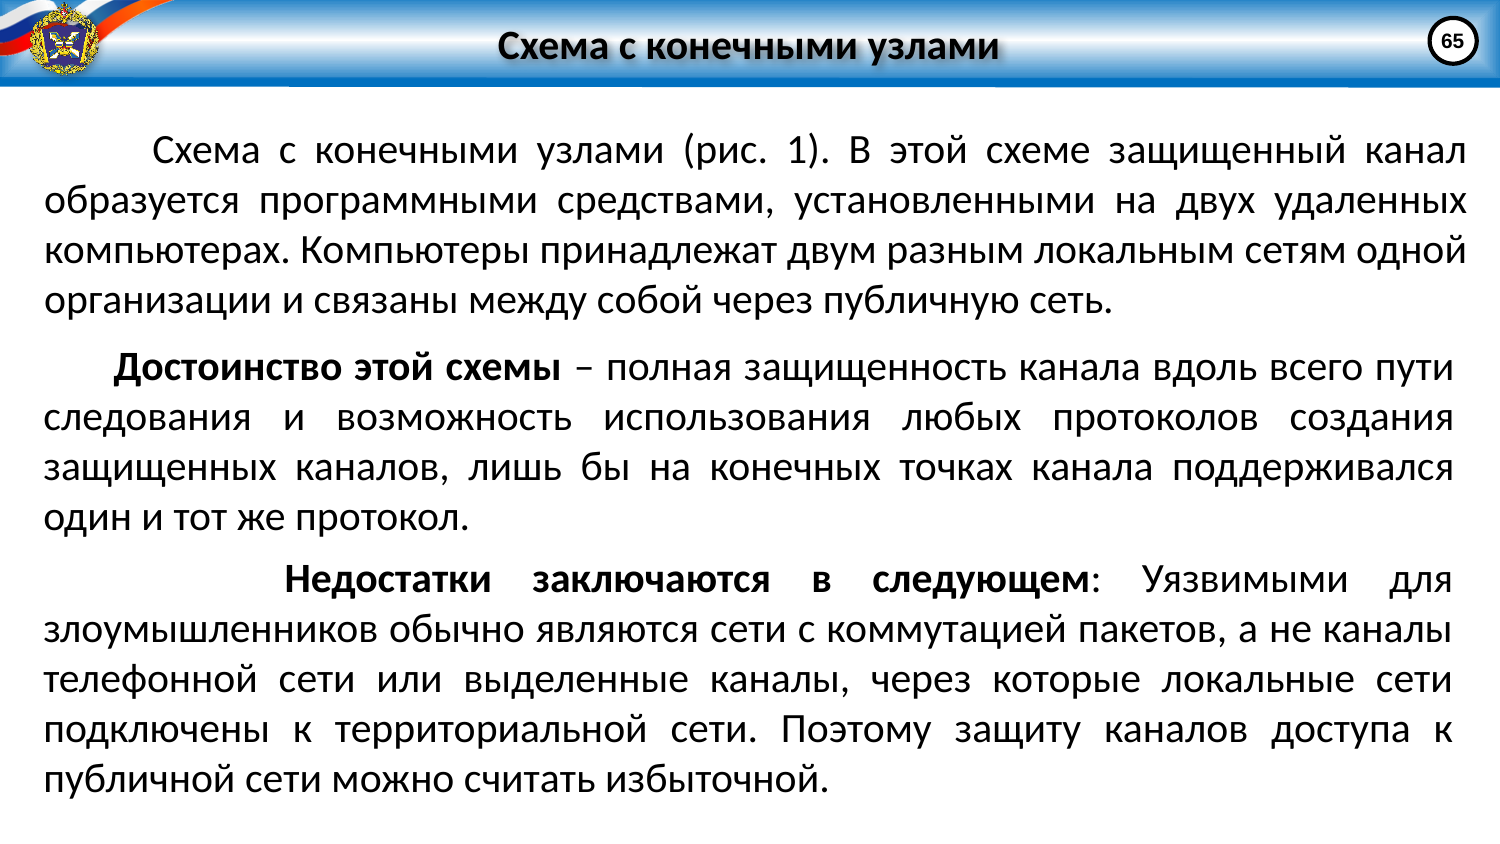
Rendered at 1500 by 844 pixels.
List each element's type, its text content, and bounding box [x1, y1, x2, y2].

text_box Достоинство этой схемы – полная защищенность канала вдоль всего пути следования и возможность использования любых протоколов создания защищенных каналов, лишь бы на конечных точках канала поддерживался один и тот же протокол. [28, 331, 1470, 547]
text_box Схема с конечными узлами (рис. 1). В этой схеме защищенный канал образуется программными средствами, установленными на двух удаленных компьютерах. Компьютеры принадлежат двум разным локальным сетям одной организации и связаны между собой через публичную сеть. [29, 114, 1483, 330]
text_box Недостатки заключаются в следующем: Уязвимыми для злоумышленников обычно являются сети с коммутацией пакетов, а не каналы телефонной сети или выделенные каналы, через которые локальные сети подключены к территориальной сети. Поэтому защиту каналов доступа к публичной сети можно считать избыточной. [28, 543, 1469, 809]
title Схема с конечными узлами [0, 0, 1499, 127]
slide_number 65 [1423, 12, 1483, 68]
